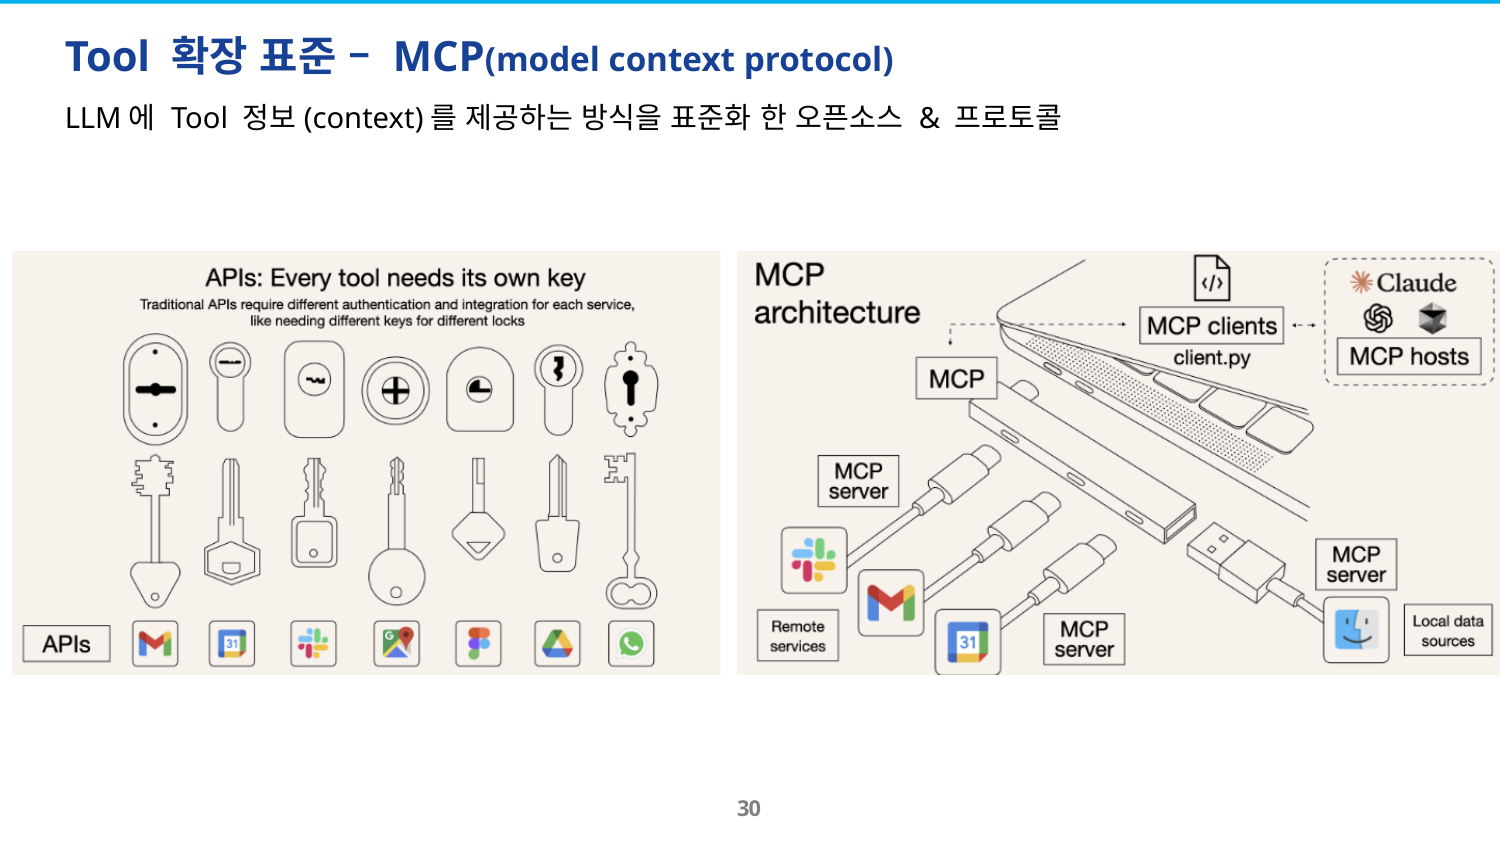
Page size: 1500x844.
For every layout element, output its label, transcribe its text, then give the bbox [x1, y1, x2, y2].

title Tool 확장 표준 – MCP(model context protocol) [64, 35, 1151, 81]
picture [11, 251, 721, 675]
picture [737, 251, 1500, 675]
list LLM에 Tool 정보(context)를 제공하는 방식을 표준화 한 오픈소스 & 프로토콜 [64, 97, 1436, 132]
